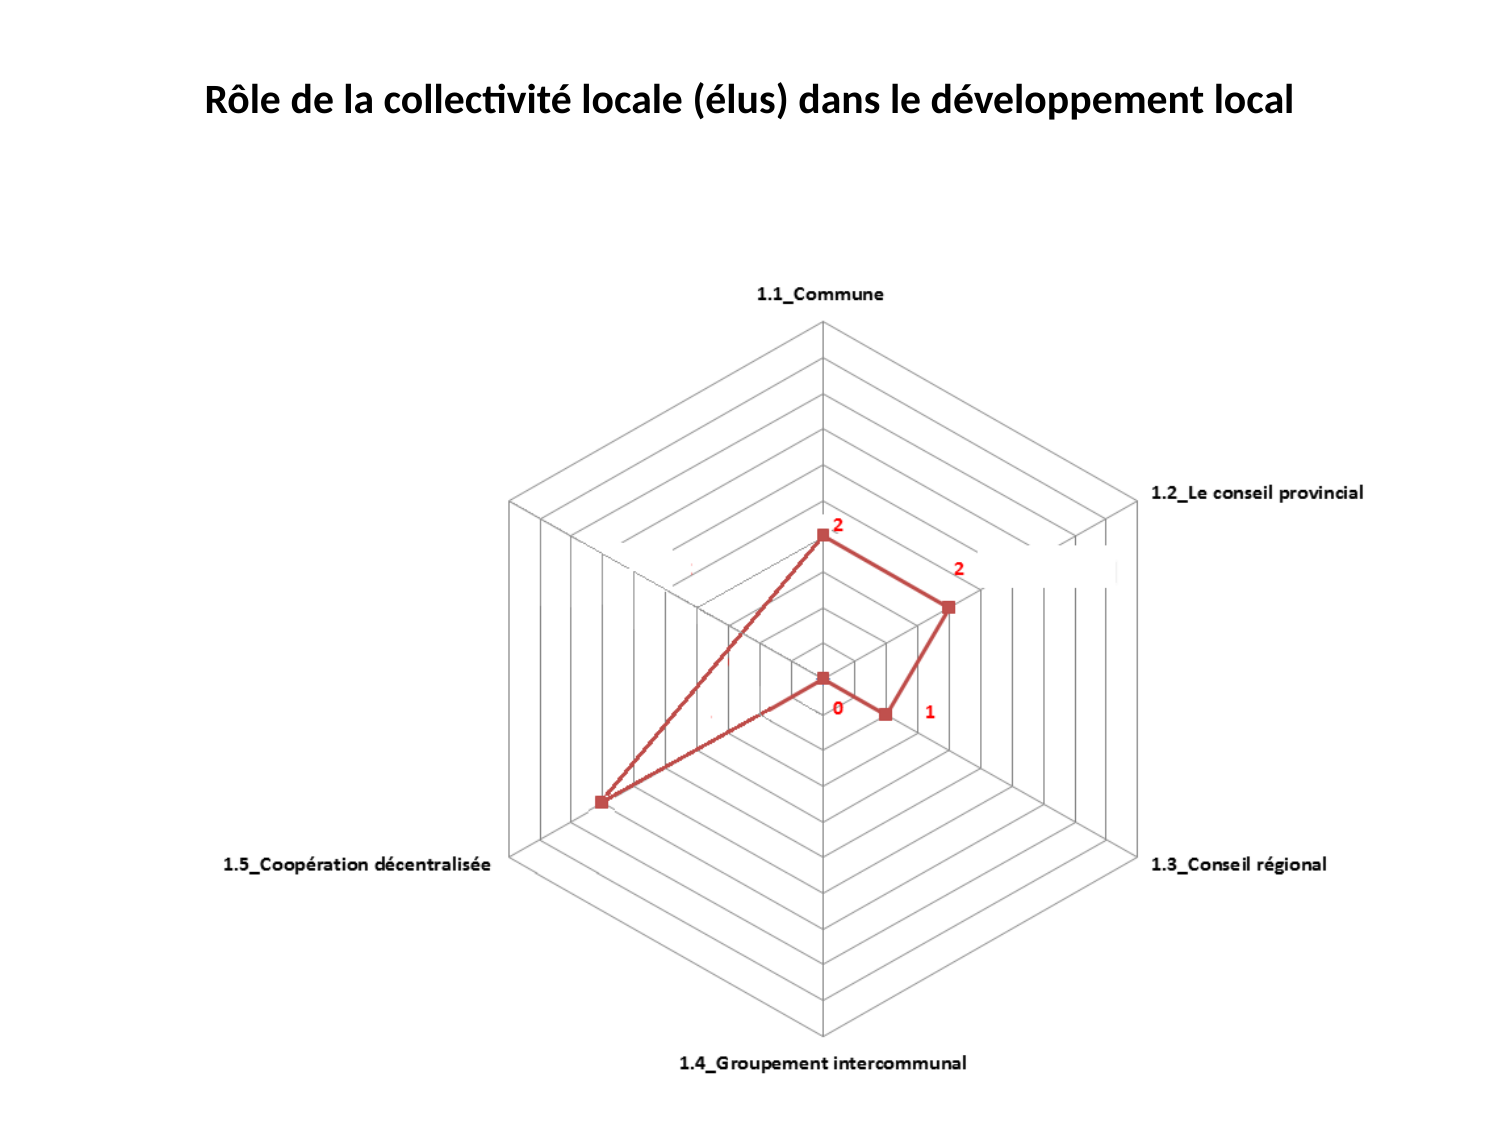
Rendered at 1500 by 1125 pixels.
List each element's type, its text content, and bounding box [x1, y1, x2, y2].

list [218, 148, 1377, 1095]
title Rôle de la collectivité locale (élus) dans le développement local [75, 45, 1425, 149]
